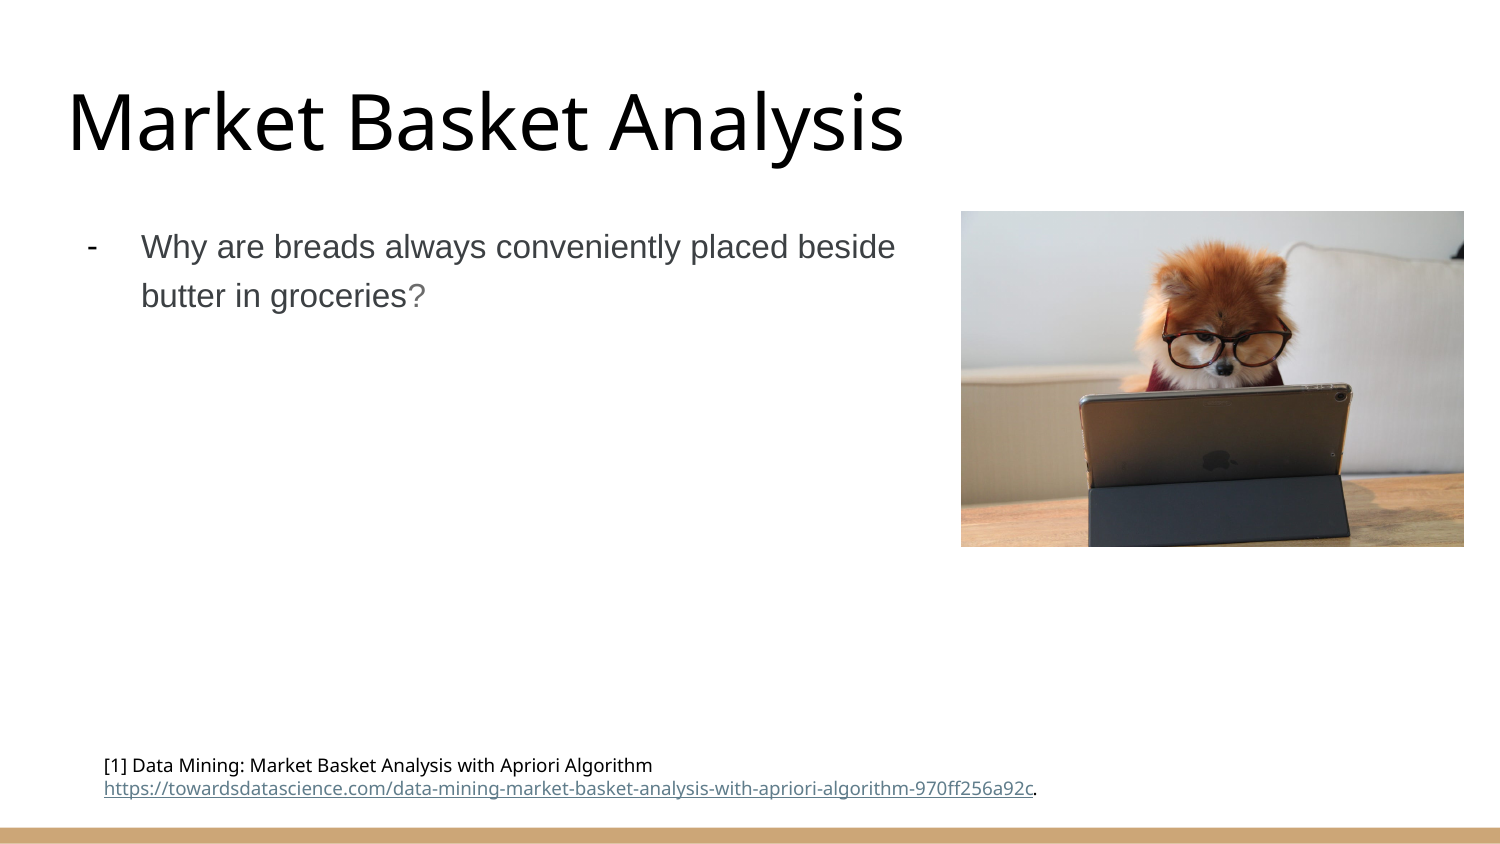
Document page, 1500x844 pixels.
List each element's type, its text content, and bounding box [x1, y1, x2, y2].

picture [961, 211, 1465, 547]
list Why are breads always conveniently placed beside butter in groceries? [51, 200, 948, 642]
title Market Basket Analysis [51, 51, 1449, 189]
text_box [1] Data Mining: Market Basket Analysis with Apriori Algorithm https://towardsdatascience.com/data-mining-market-basket-analysis-with-apriori-algorithm-970ff256a92c. [88, 738, 1412, 820]
